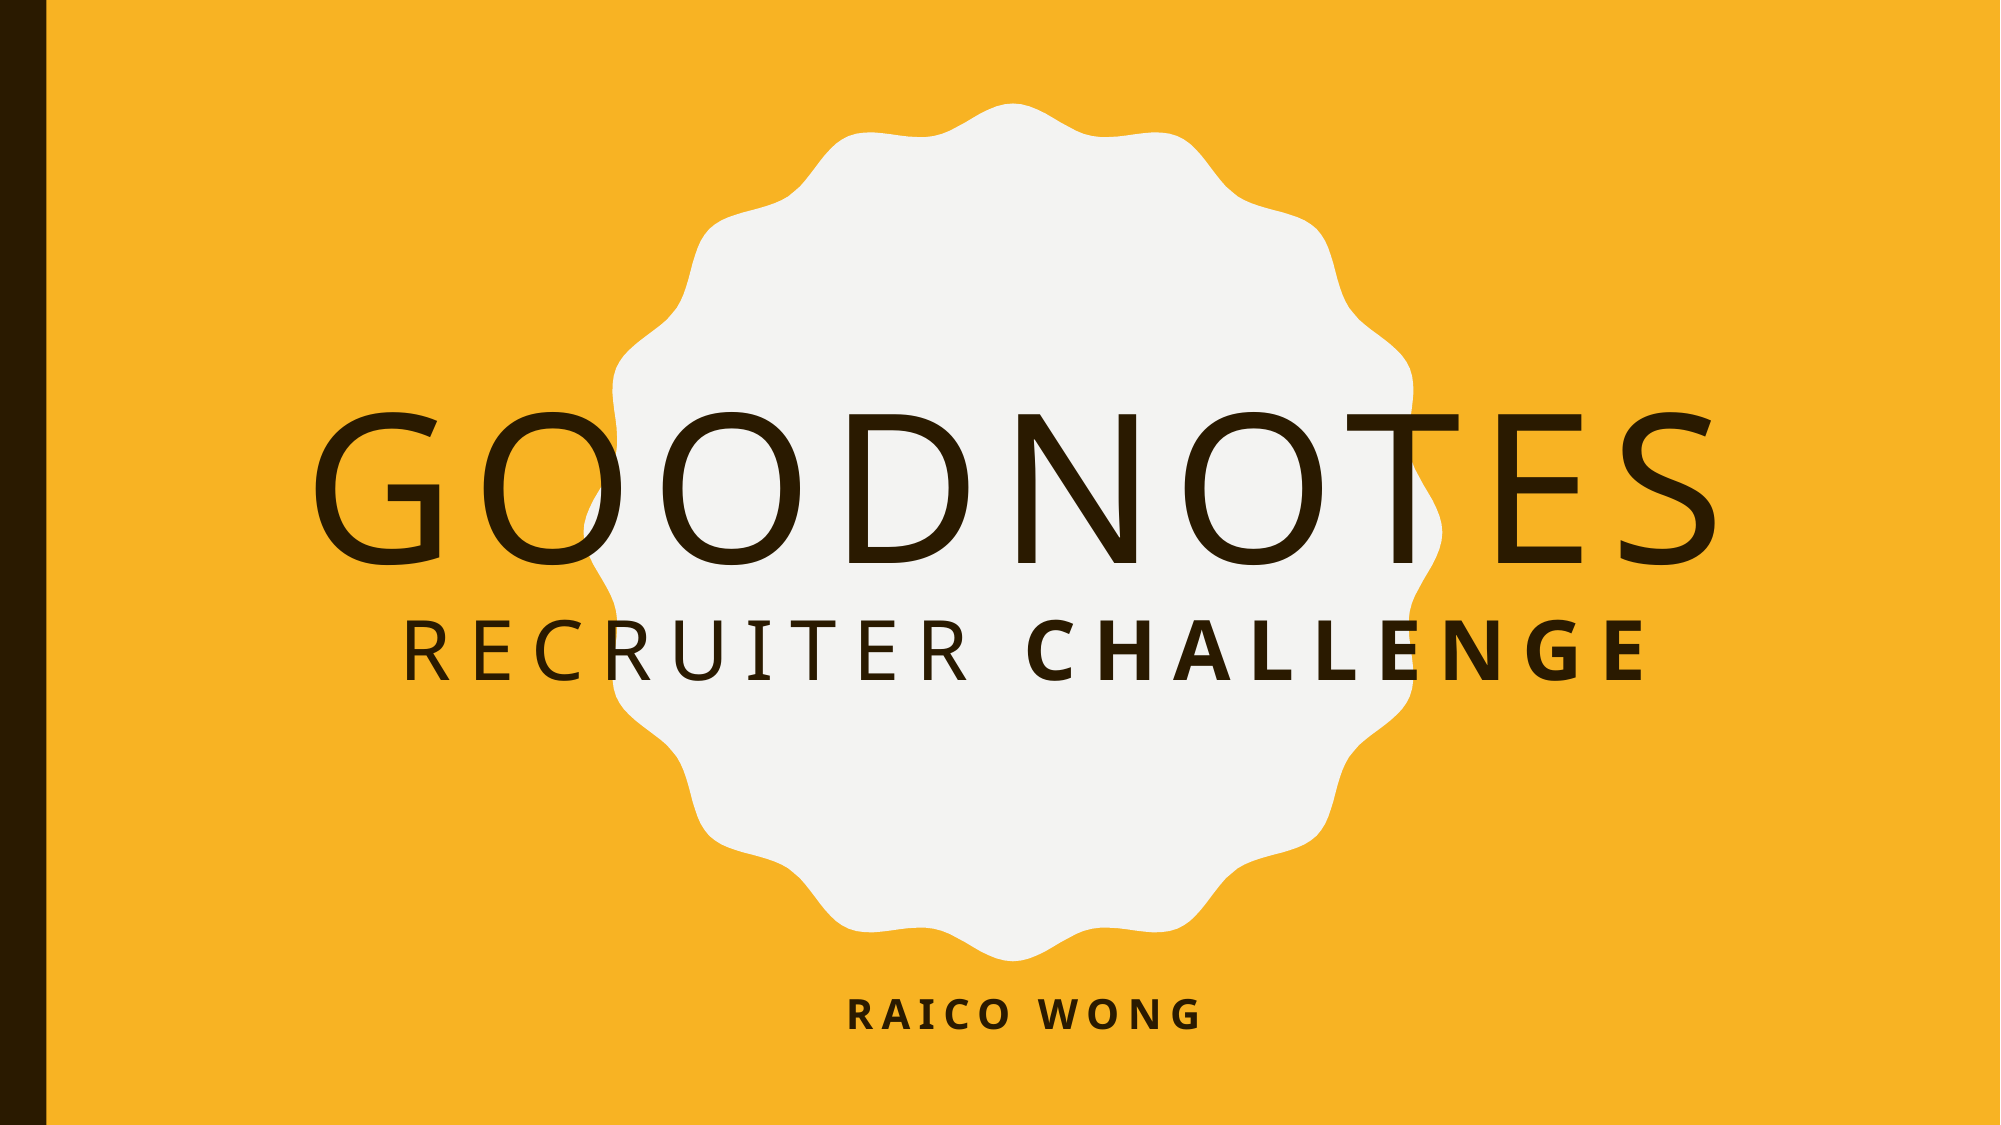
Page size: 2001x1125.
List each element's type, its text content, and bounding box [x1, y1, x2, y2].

subtitle Raico wong [363, 980, 1684, 1103]
title Goodnotes recruiter Challenge [176, 180, 1870, 902]
